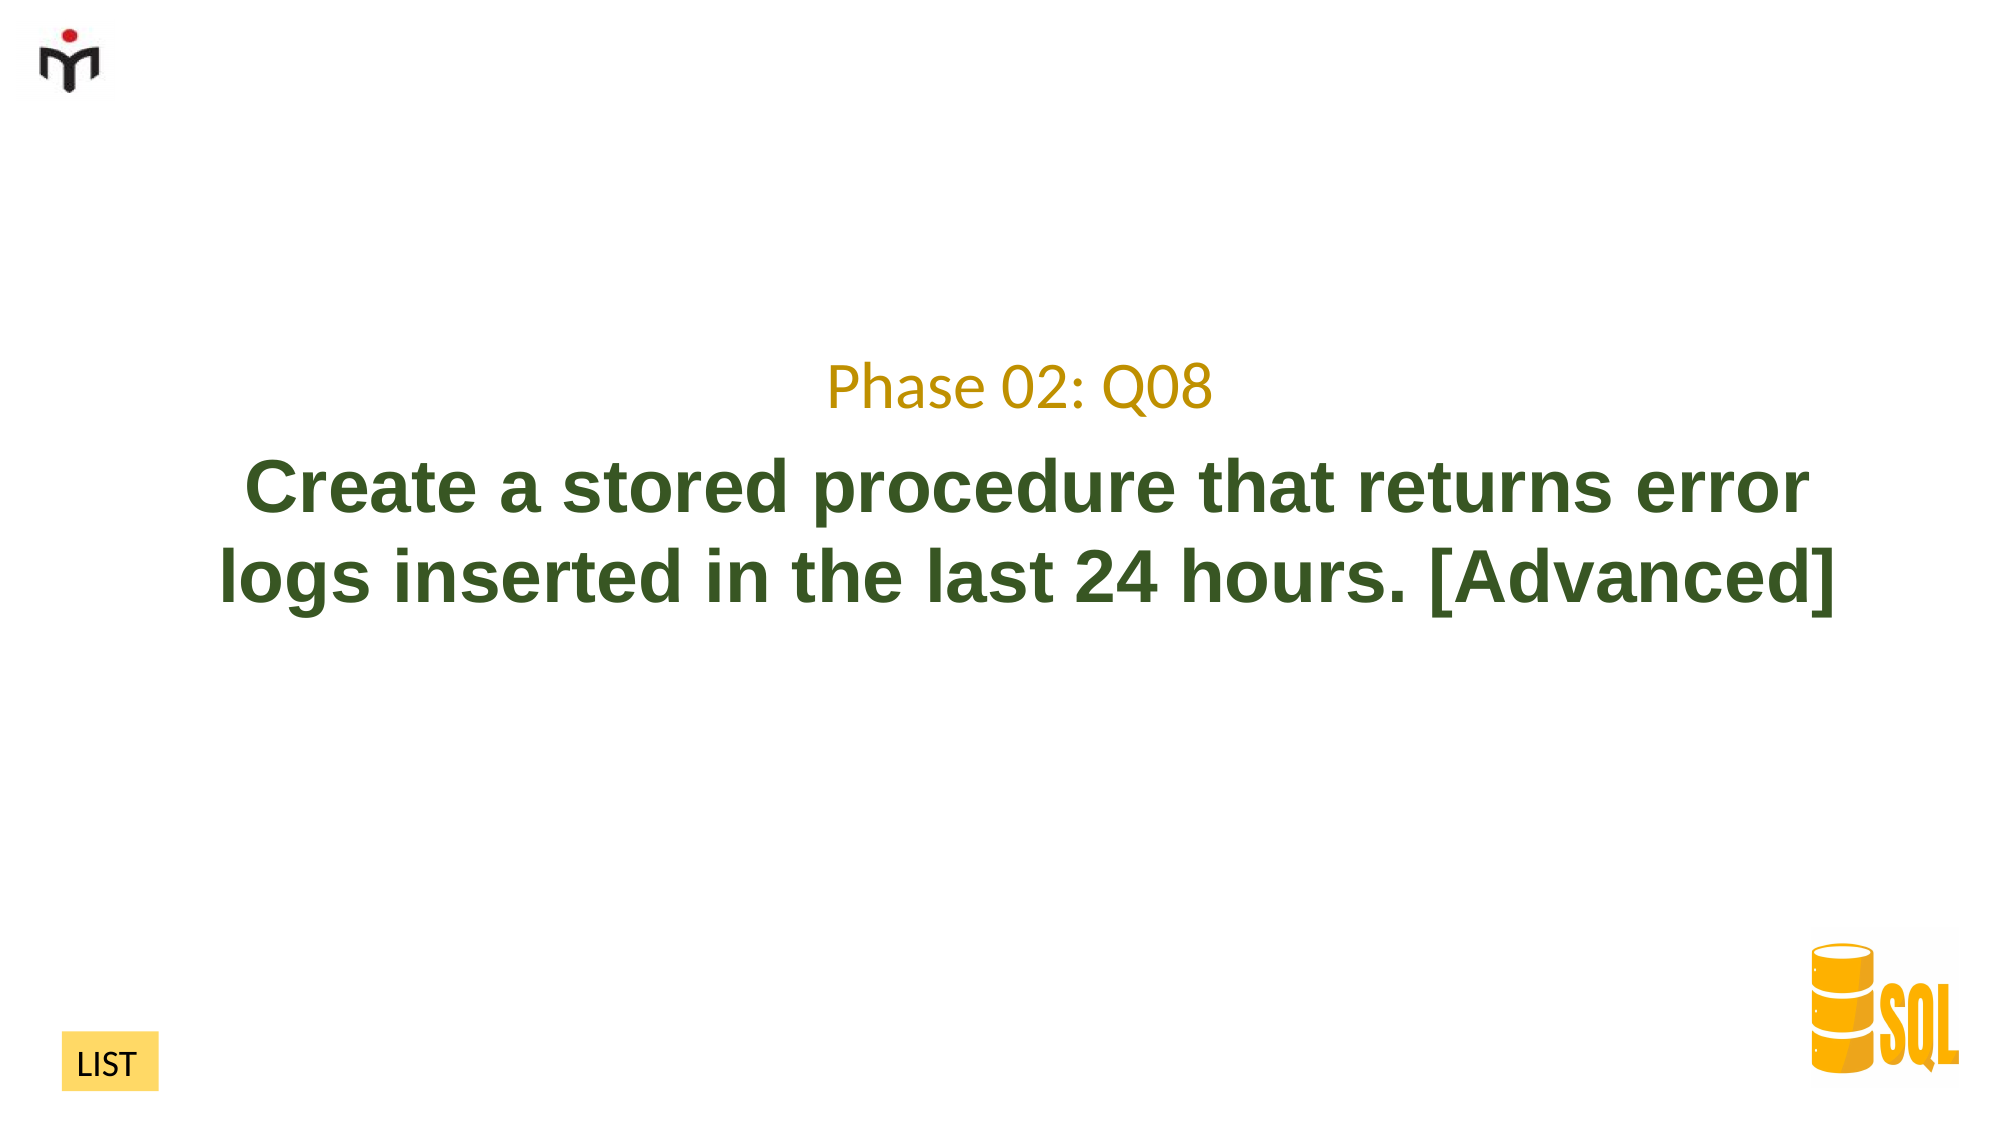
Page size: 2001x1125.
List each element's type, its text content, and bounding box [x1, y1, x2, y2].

text_box Phase 02: Q08 [811, 334, 1329, 430]
picture [1811, 927, 1959, 1088]
picture [16, 19, 115, 101]
text_box Create a stored procedure that returns error logs inserted in the last 24 hours. [Advanced] [158, 430, 1898, 626]
text_box LIST [61, 1031, 159, 1092]
